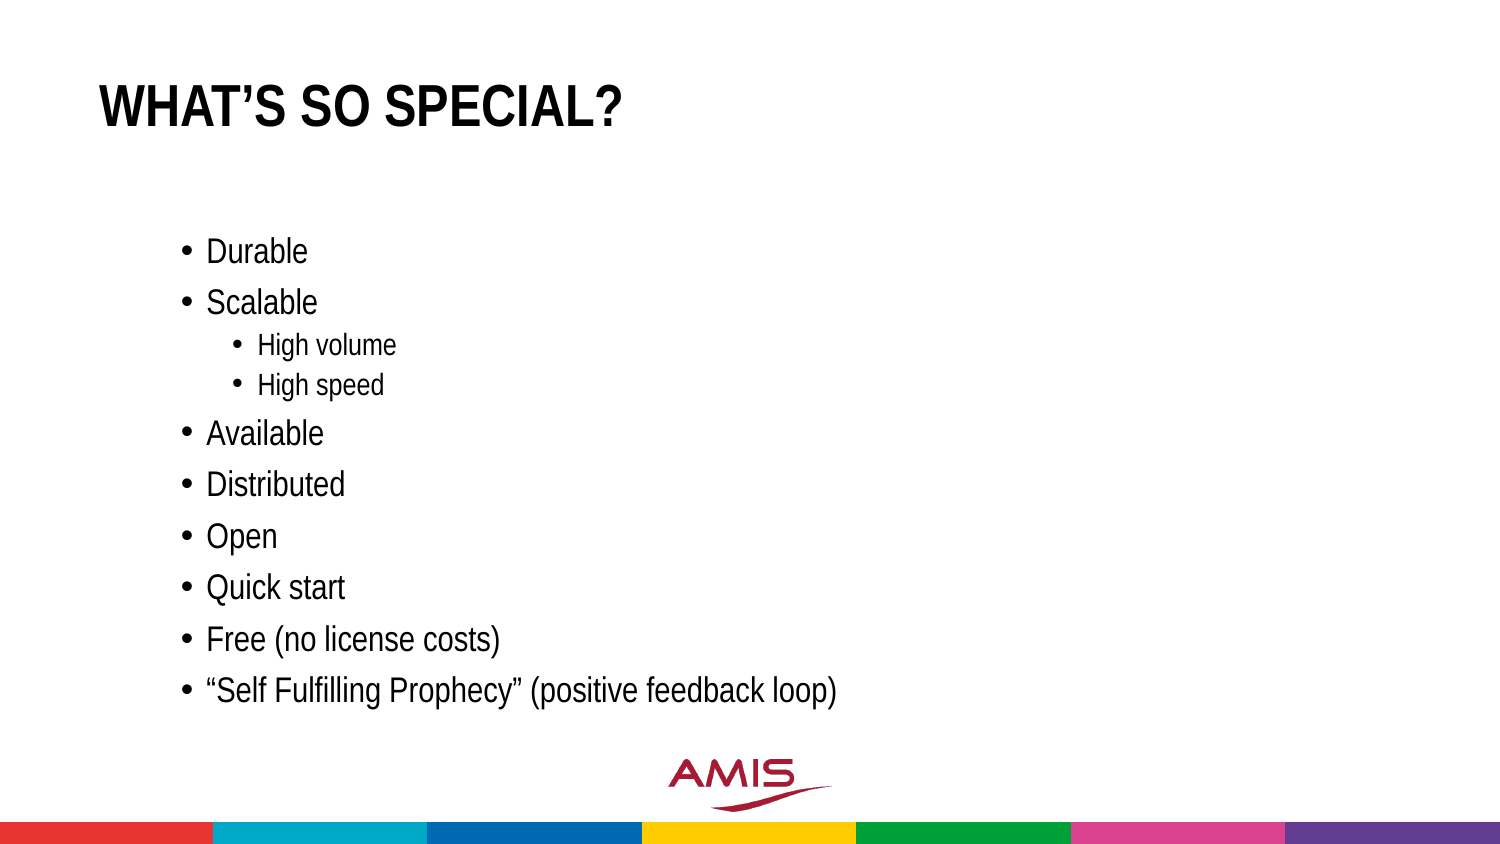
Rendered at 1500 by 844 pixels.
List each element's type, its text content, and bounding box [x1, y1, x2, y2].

title What’s so special? [84, 72, 1199, 190]
picture [0, 822, 1500, 844]
picture [668, 759, 832, 812]
list Durable Scalable High volume High speed Available Distributed Open Quick start Free (no license costs) “Self Fulfilling Prophecy” (positive feedback loop) [165, 225, 1199, 721]
